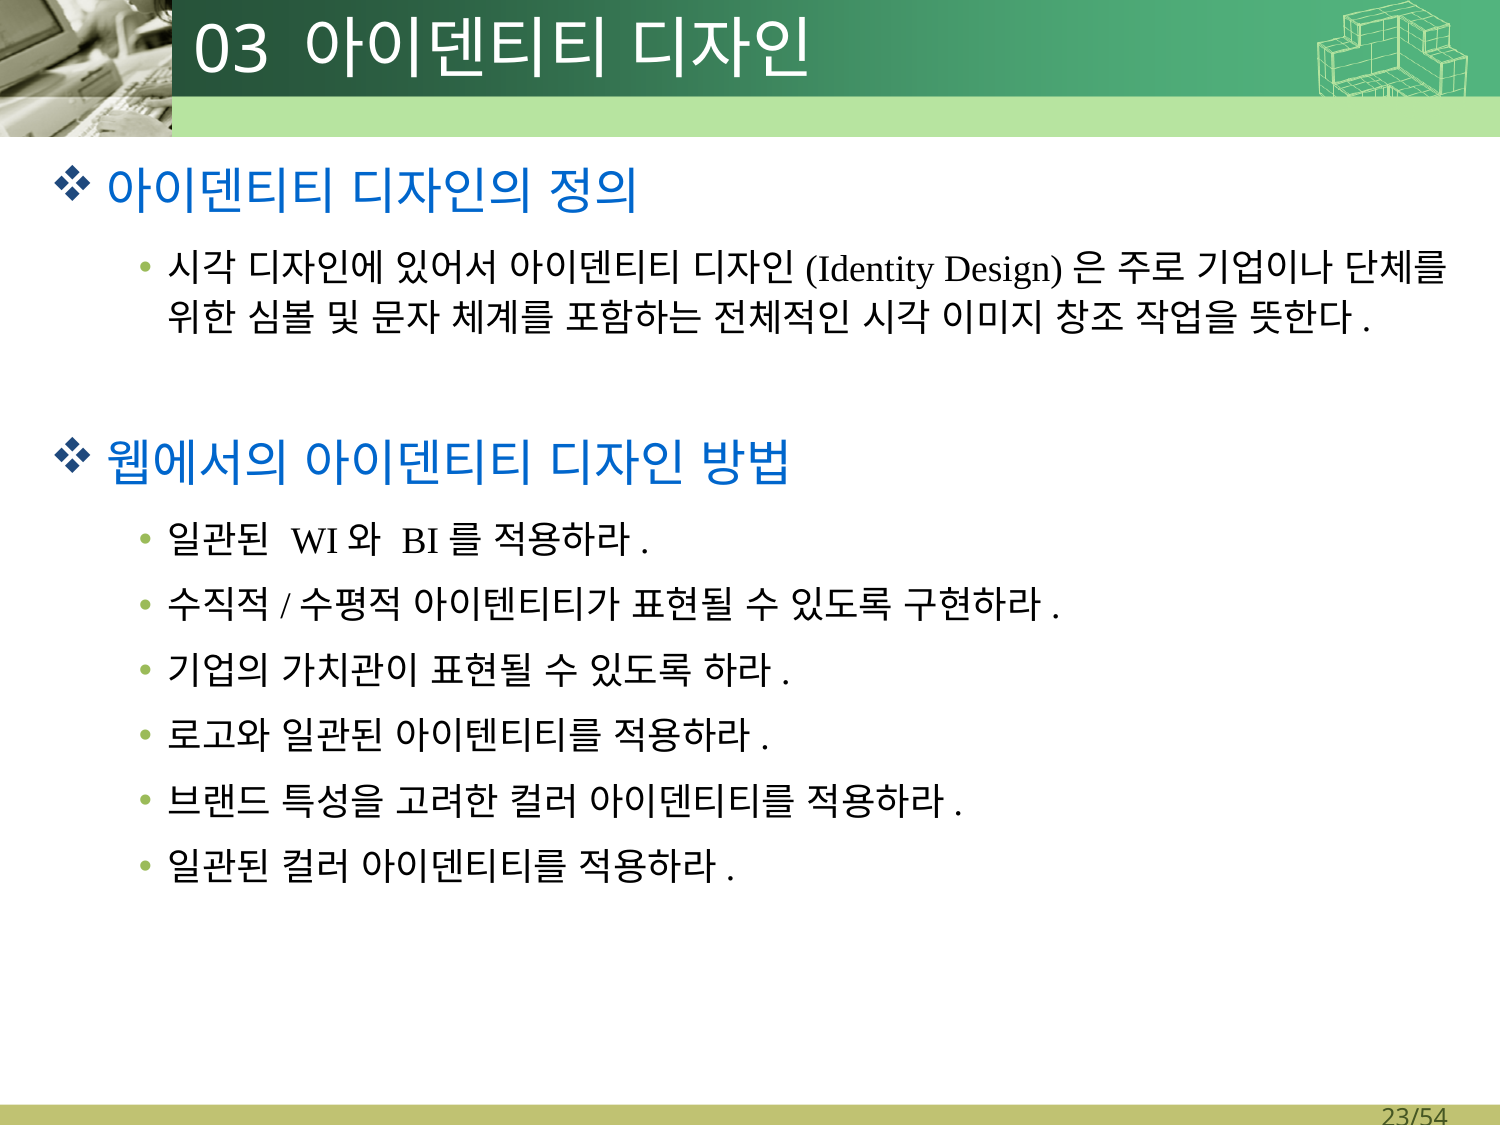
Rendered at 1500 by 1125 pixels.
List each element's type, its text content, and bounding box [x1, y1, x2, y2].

title 03 아이덴티티 디자인 [178, 9, 1459, 82]
picture [0, 0, 1500, 151]
list 아이덴티티 디자인의 정의 시각 디자인에 있어서 아이덴티티 디자인(Identity Design)은 주로 기업이나 단체를 위한 심볼 및 문자 체계를 포함하는 전체적인 시각 이미지 창조 작업을 뜻한다. 웹에서의 아이덴티티 디자인 방법 일관된 WI와 BI를 적용하라. 수직적/수평적 아이텐티티가 표현될 수 있도록 구현하라. 기업의 가치관이 표현될 수 있도록 하라. 로고와 일관된 아이텐티티를 적용하라. 브랜드 특성을 고려한 컬러 아이덴티티를 적용하라. 일관된 컬러 아이덴티티를 적용하라. [35, 152, 1465, 1079]
